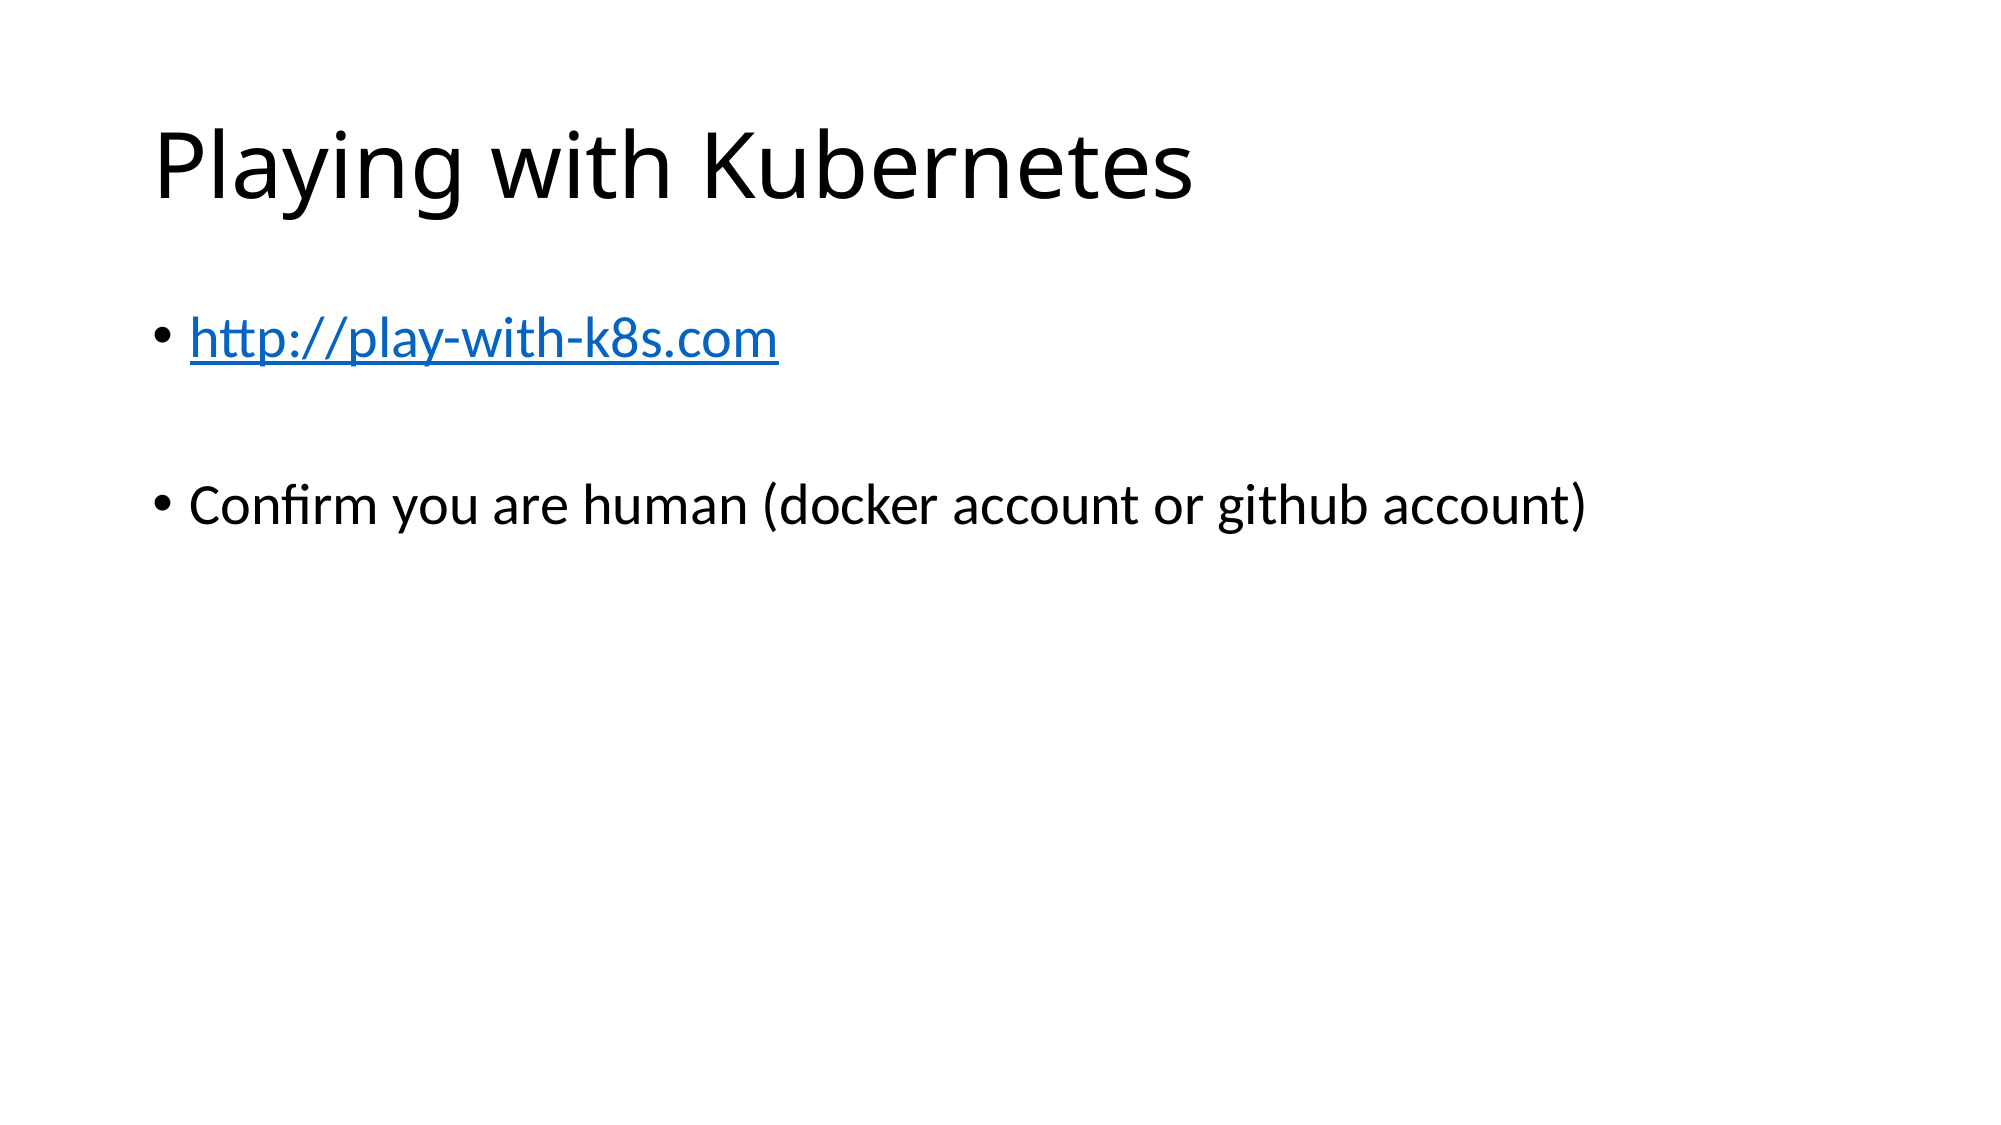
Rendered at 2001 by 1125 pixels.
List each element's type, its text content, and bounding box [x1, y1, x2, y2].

list http://play-with-k8s.com Confirm you are human (docker account or github account) [137, 299, 1863, 1014]
title Playing with Kubernetes [137, 59, 1863, 278]
